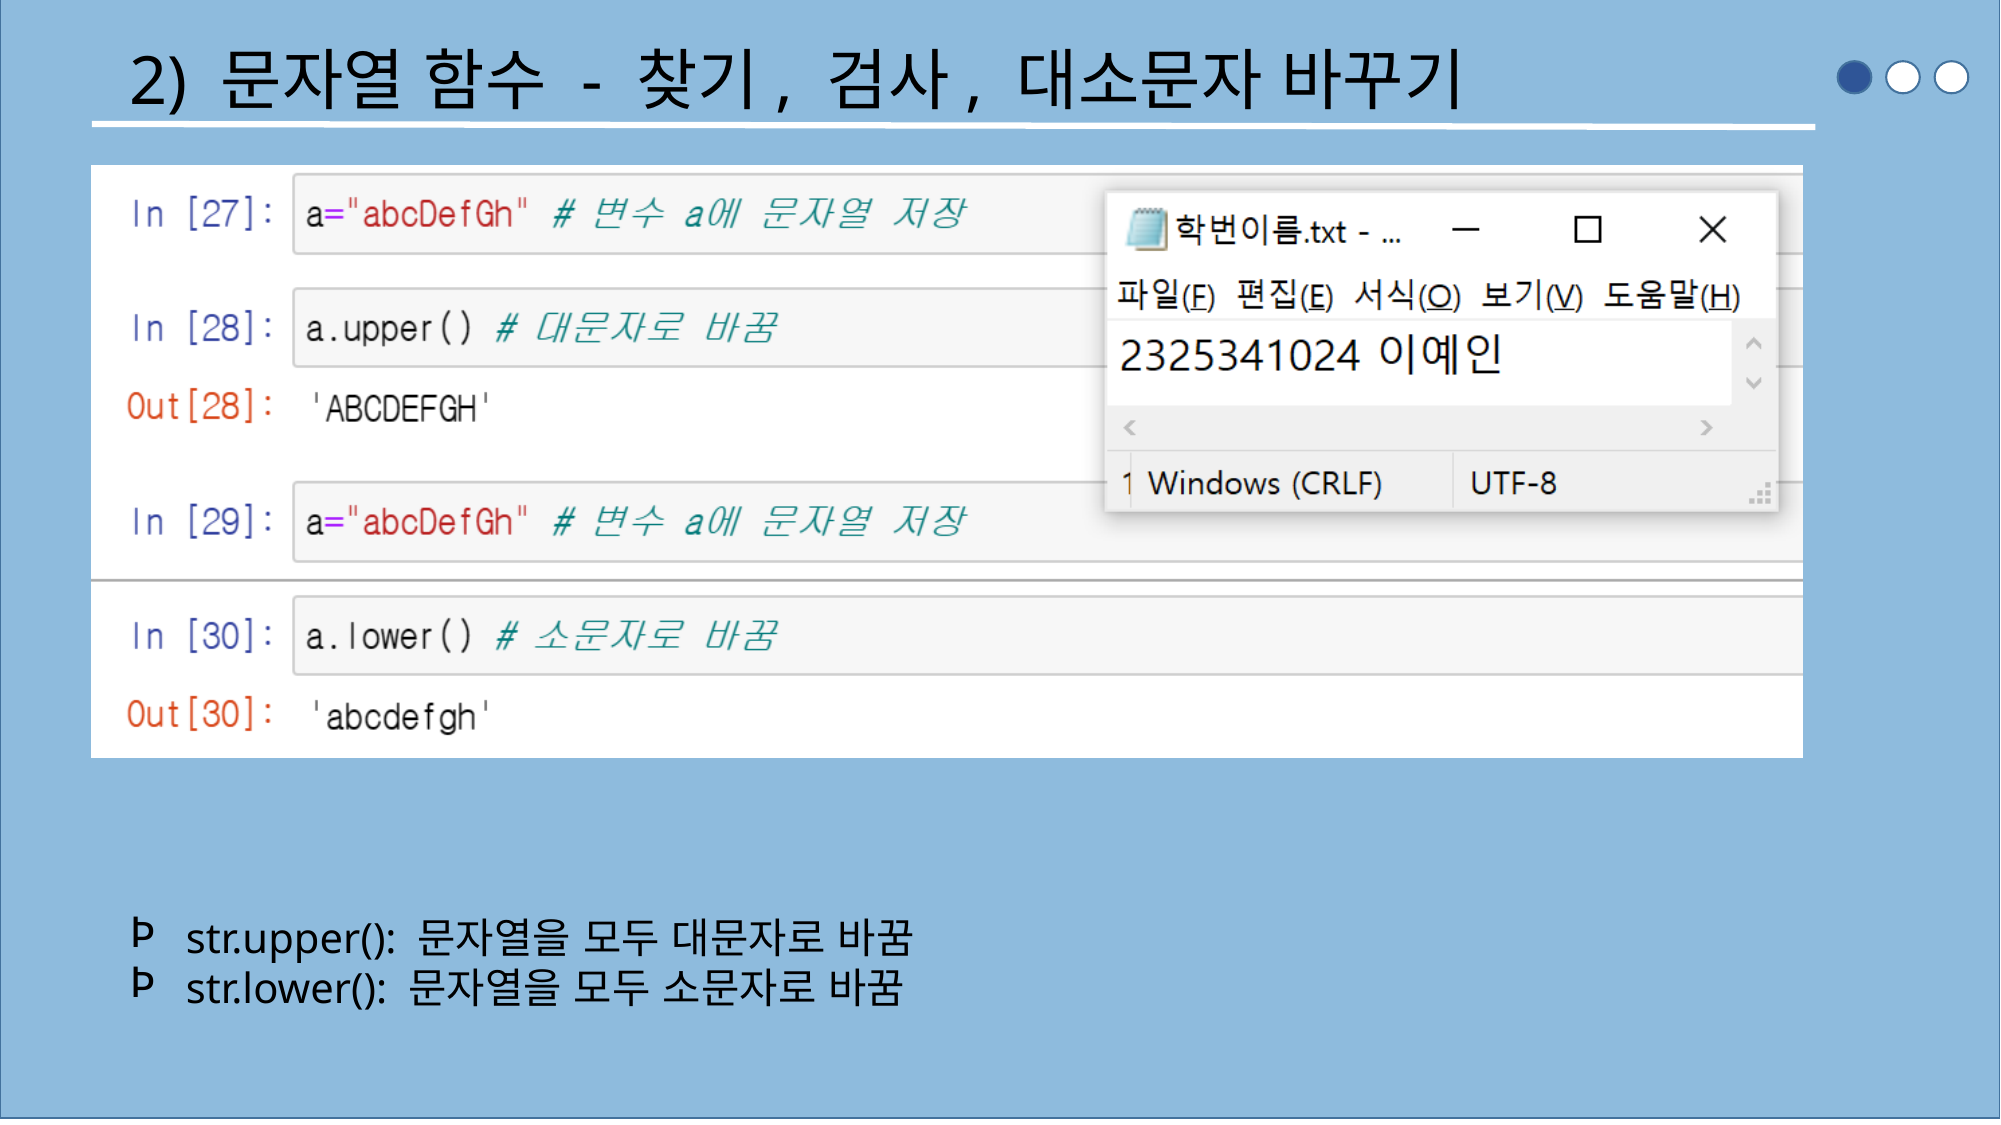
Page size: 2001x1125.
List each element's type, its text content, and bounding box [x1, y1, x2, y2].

text_box 2) 문자열 함수 - 찾기, 검사, 대소문자 바꾸기 [114, 30, 1984, 126]
picture [91, 165, 1803, 758]
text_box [1837, 61, 1969, 94]
text_box str.upper(): 문자열을 모두 대문자로 바꿈 str.lower(): 문자열을 모두 소문자로 바꿈 [114, 904, 1897, 1020]
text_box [91, 123, 1816, 127]
text_box [0, 0, 2000, 1119]
